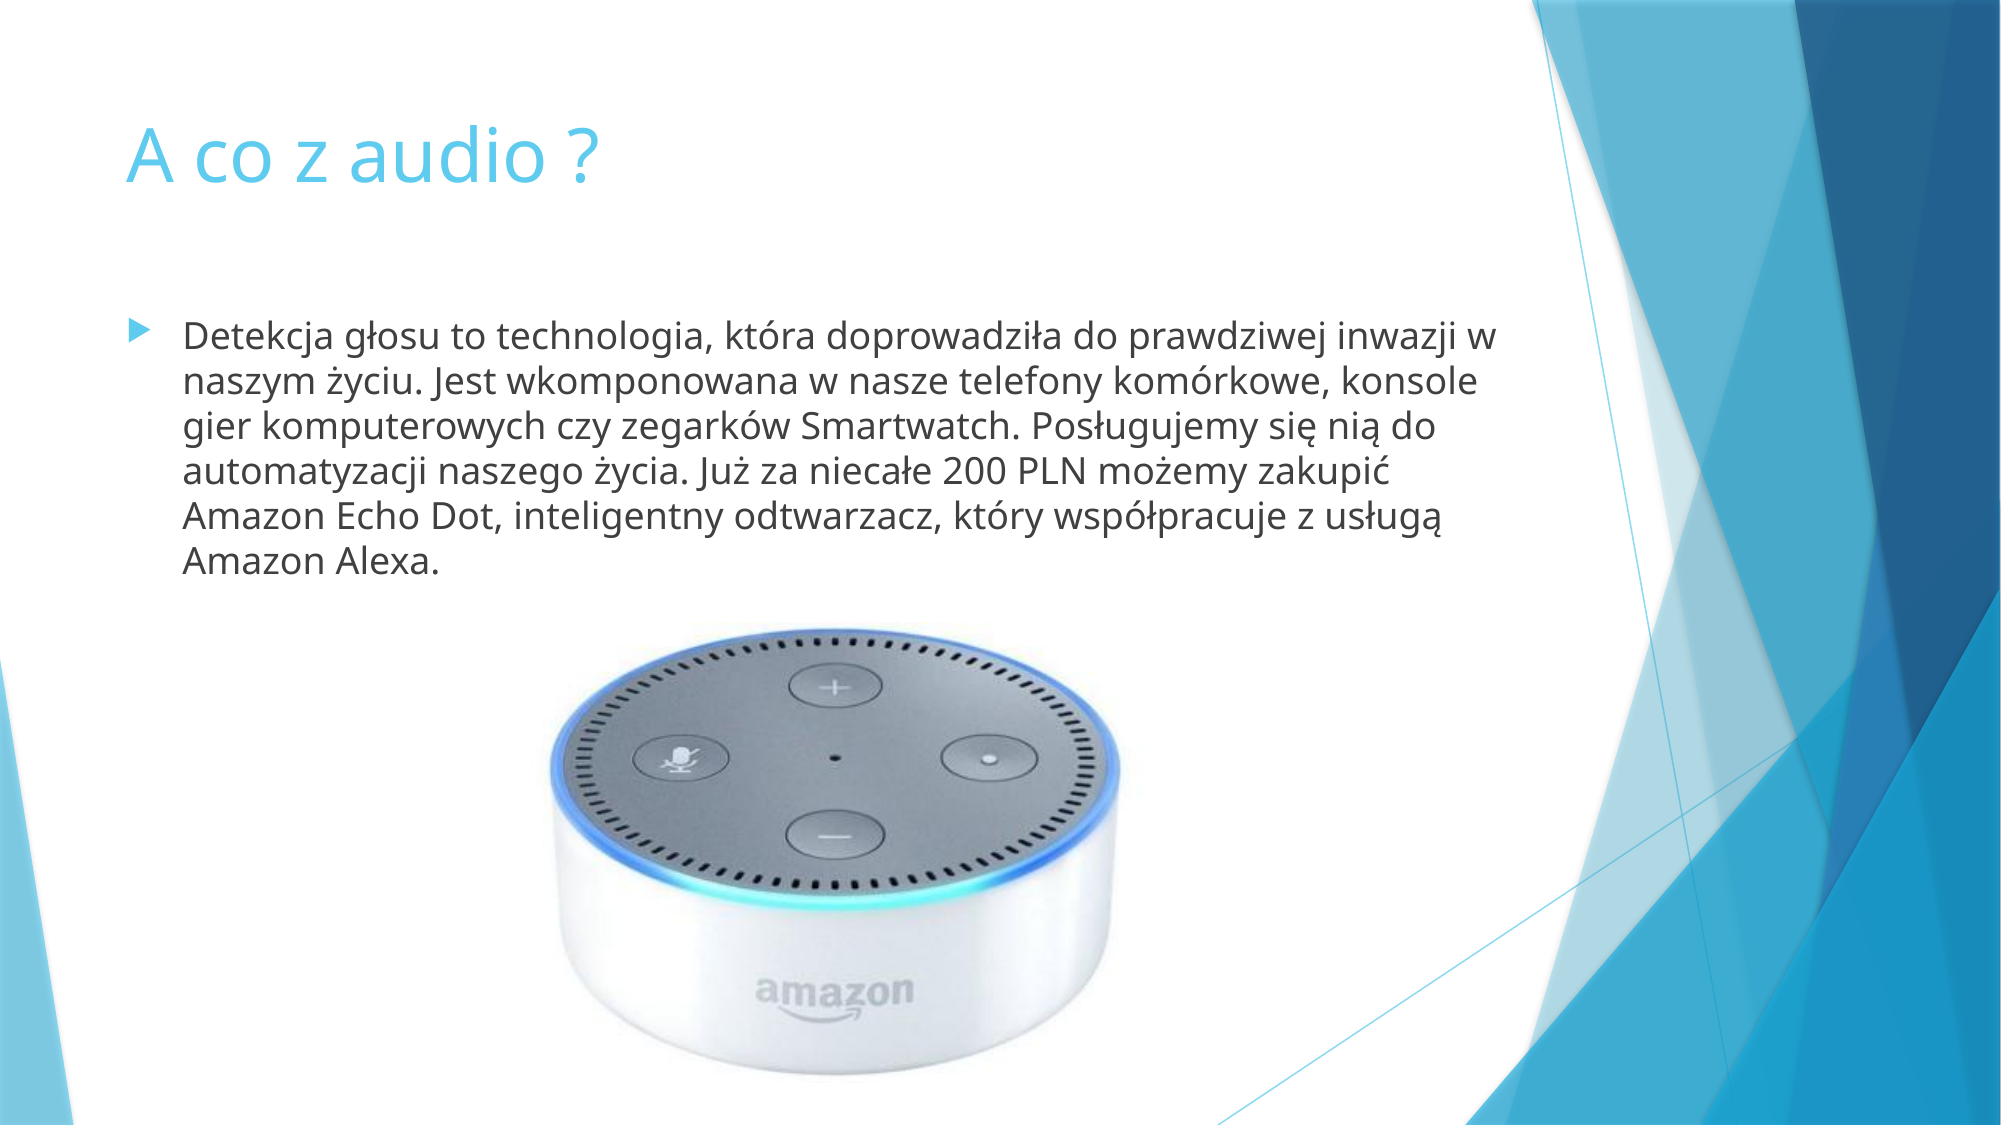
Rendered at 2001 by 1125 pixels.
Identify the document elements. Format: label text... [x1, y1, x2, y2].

picture [417, 622, 1252, 1083]
list Detekcja głosu to technologia, która doprowadziła do prawdziwej inwazji w naszym życiu. Jest wkomponowana w nasze telefony komórkowe, konsole gier komputerowych czy zegarków Smartwatch. Posługujemy się nią do automatyzacji naszego życia. Już za niecałe 200 PLN możemy zakupić Amazon Echo Dot, inteligentny odtwarzacz, który współpracuje z usługą Amazon Alexa. [111, 304, 1522, 942]
title A co z audio ? [111, 99, 1522, 304]
